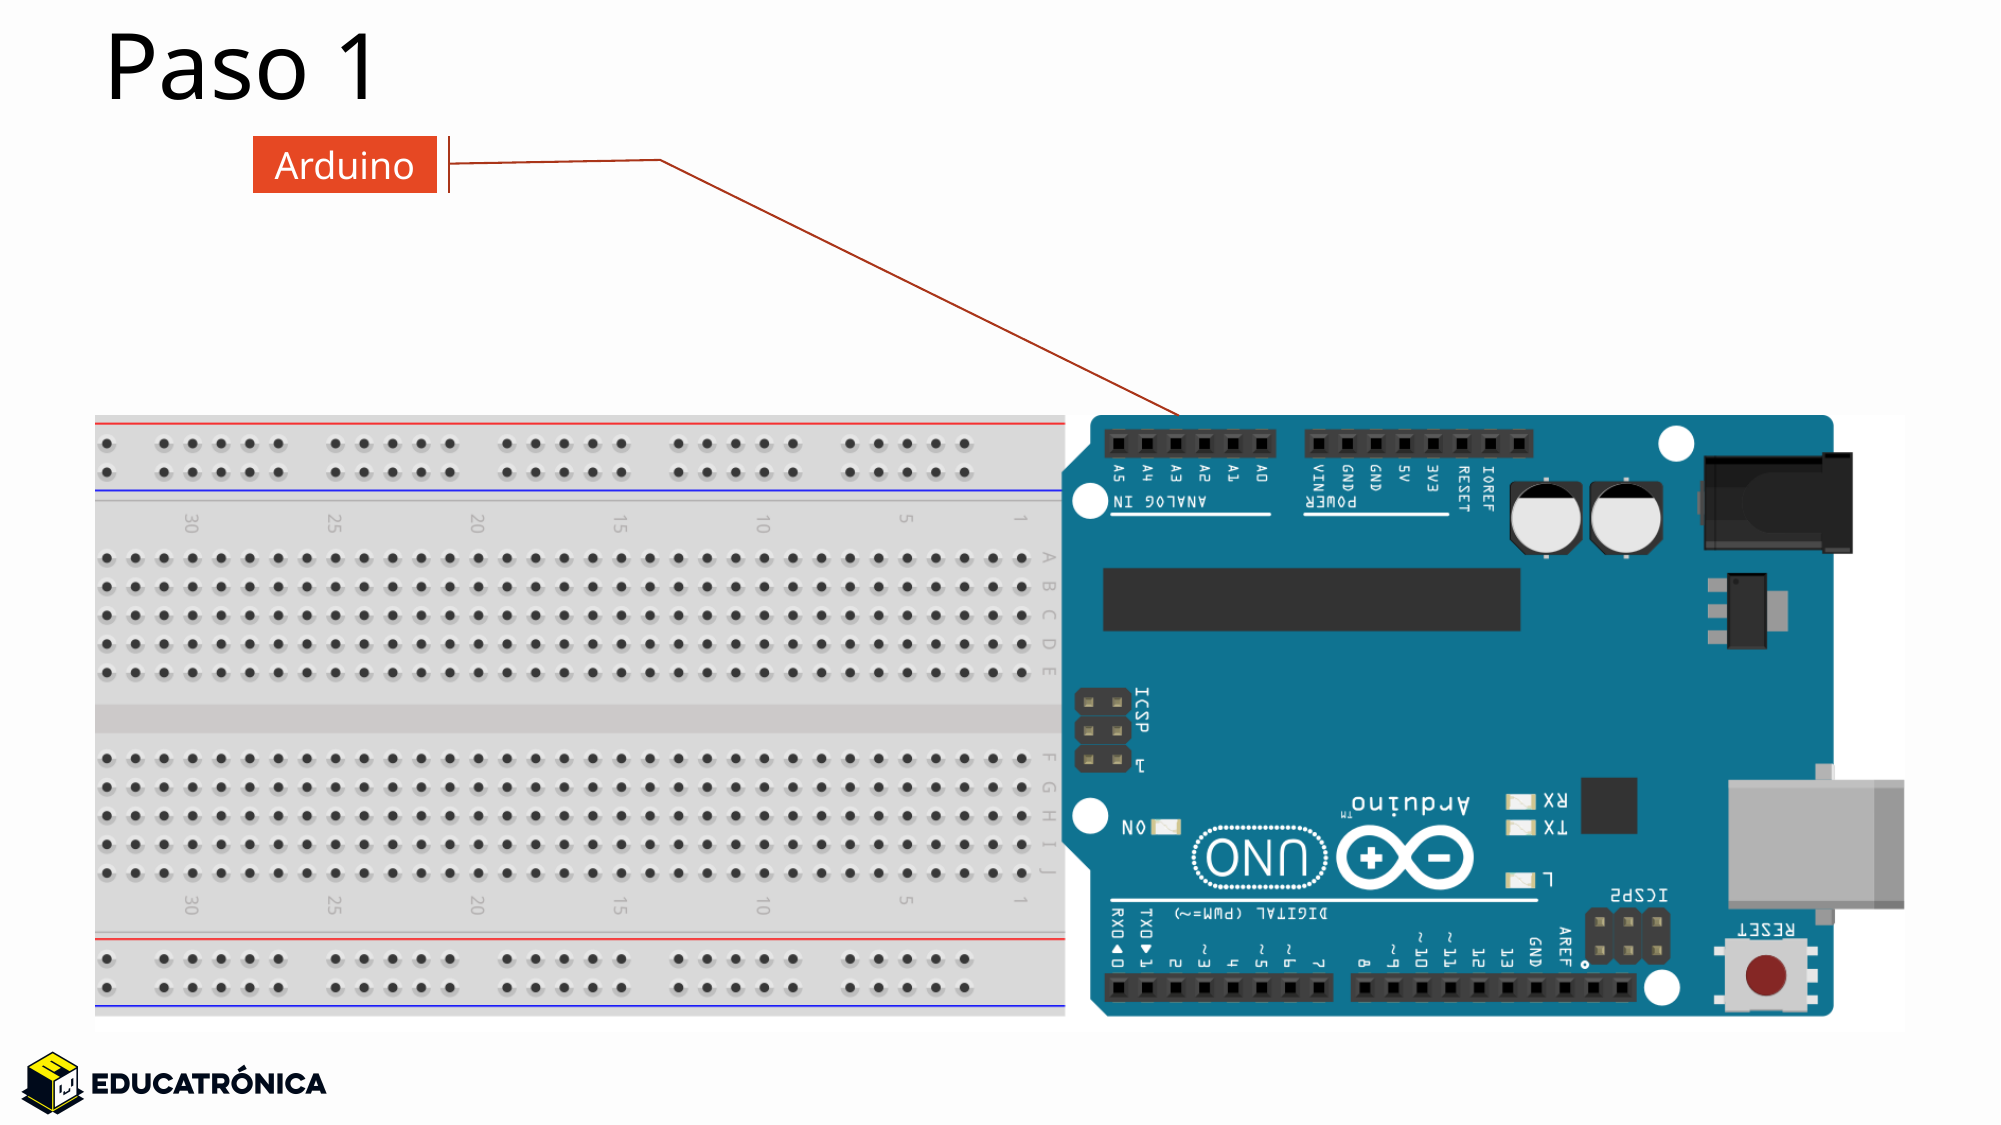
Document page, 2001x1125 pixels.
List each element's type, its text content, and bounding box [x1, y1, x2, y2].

picture [19, 1048, 330, 1118]
title Paso 1 [88, 7, 1912, 133]
text_box Arduino [448, 136, 1180, 415]
picture [95, 415, 1905, 1032]
text_box Arduino [253, 136, 437, 193]
